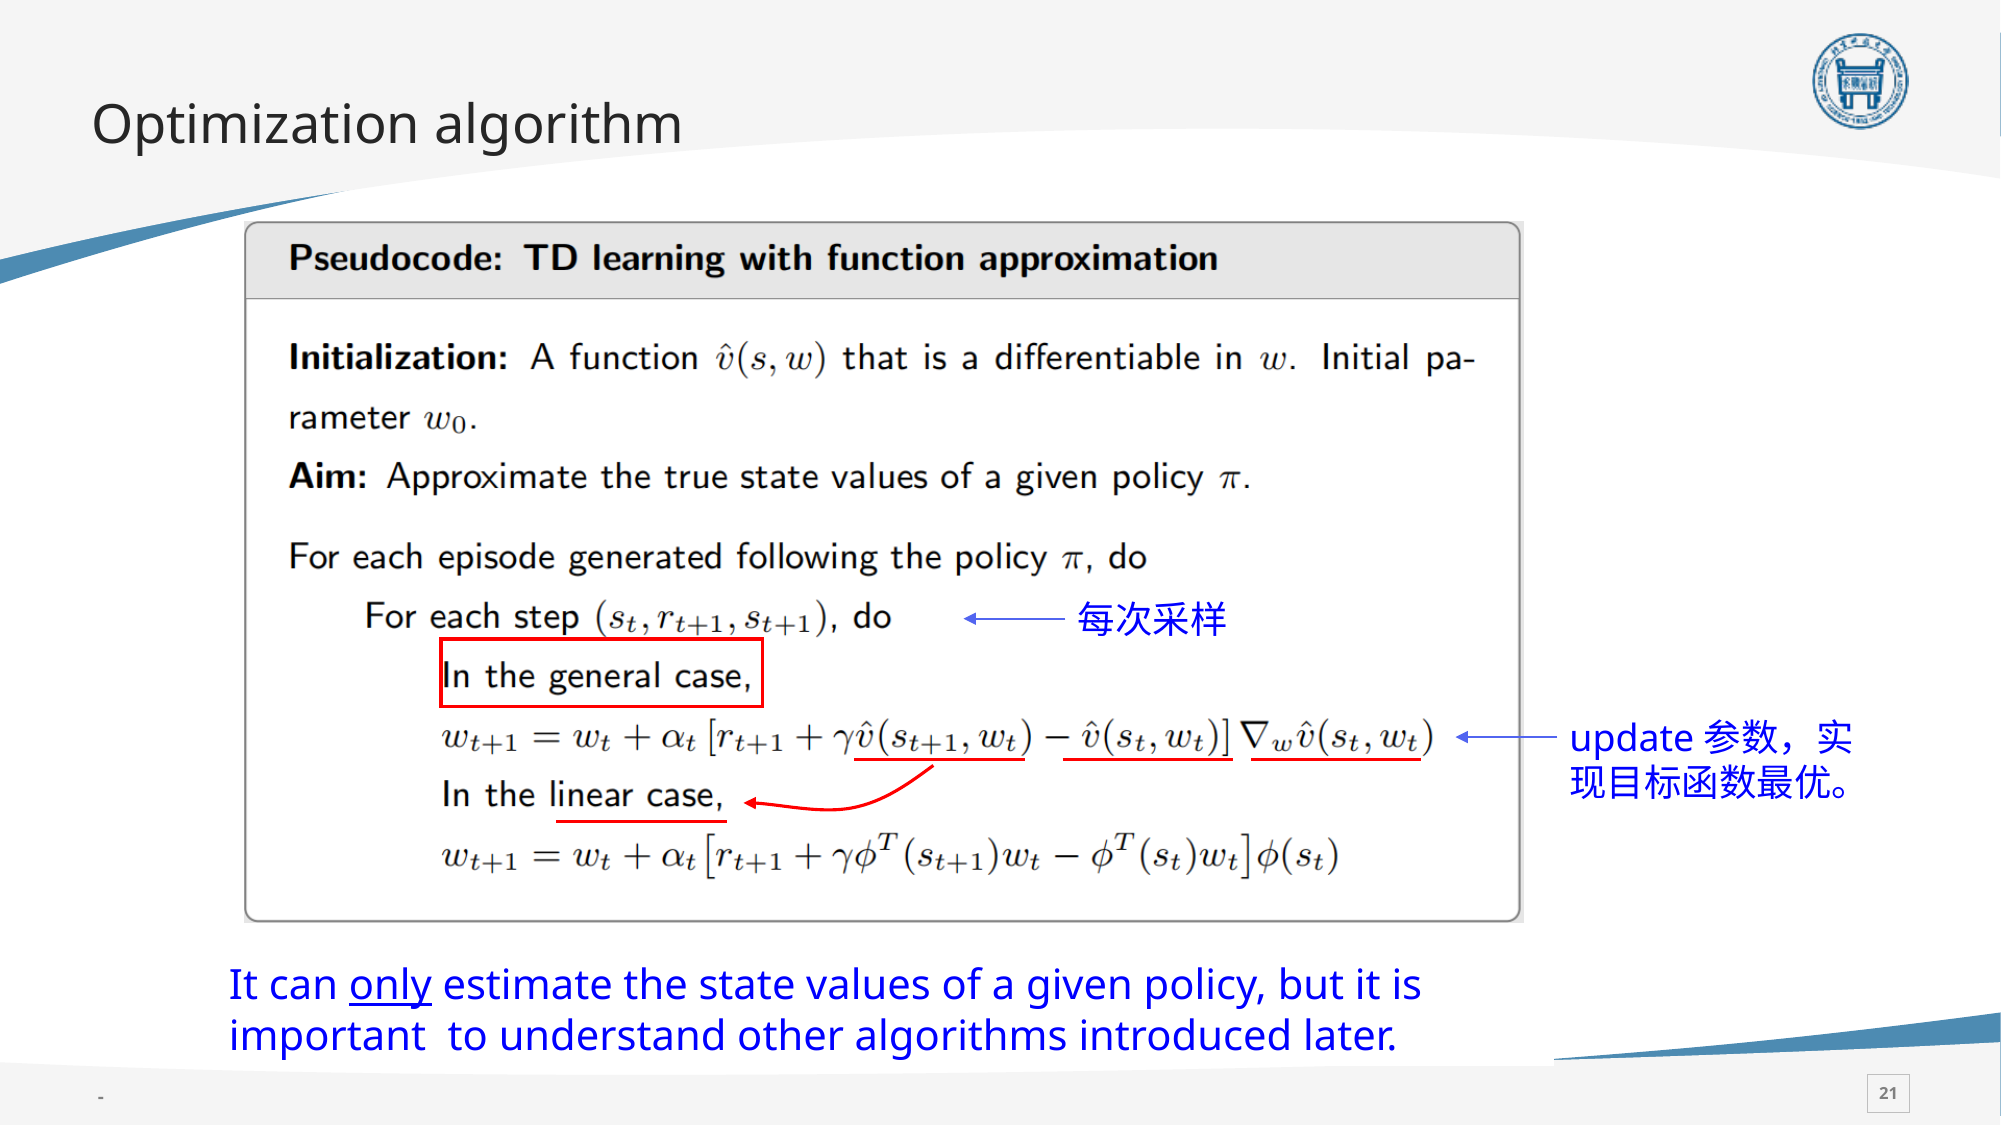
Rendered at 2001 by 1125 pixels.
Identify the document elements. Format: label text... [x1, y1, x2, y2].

picture [244, 221, 1524, 923]
text_box It can only estimate the state values of a given policy, but it is important to understand other algorithms introduced later. [214, 951, 1554, 1066]
picture [1812, 33, 1909, 130]
title Optimization algorithm [79, 57, 824, 146]
text_box update参数，实现目标函数最优。 [1554, 706, 1905, 812]
